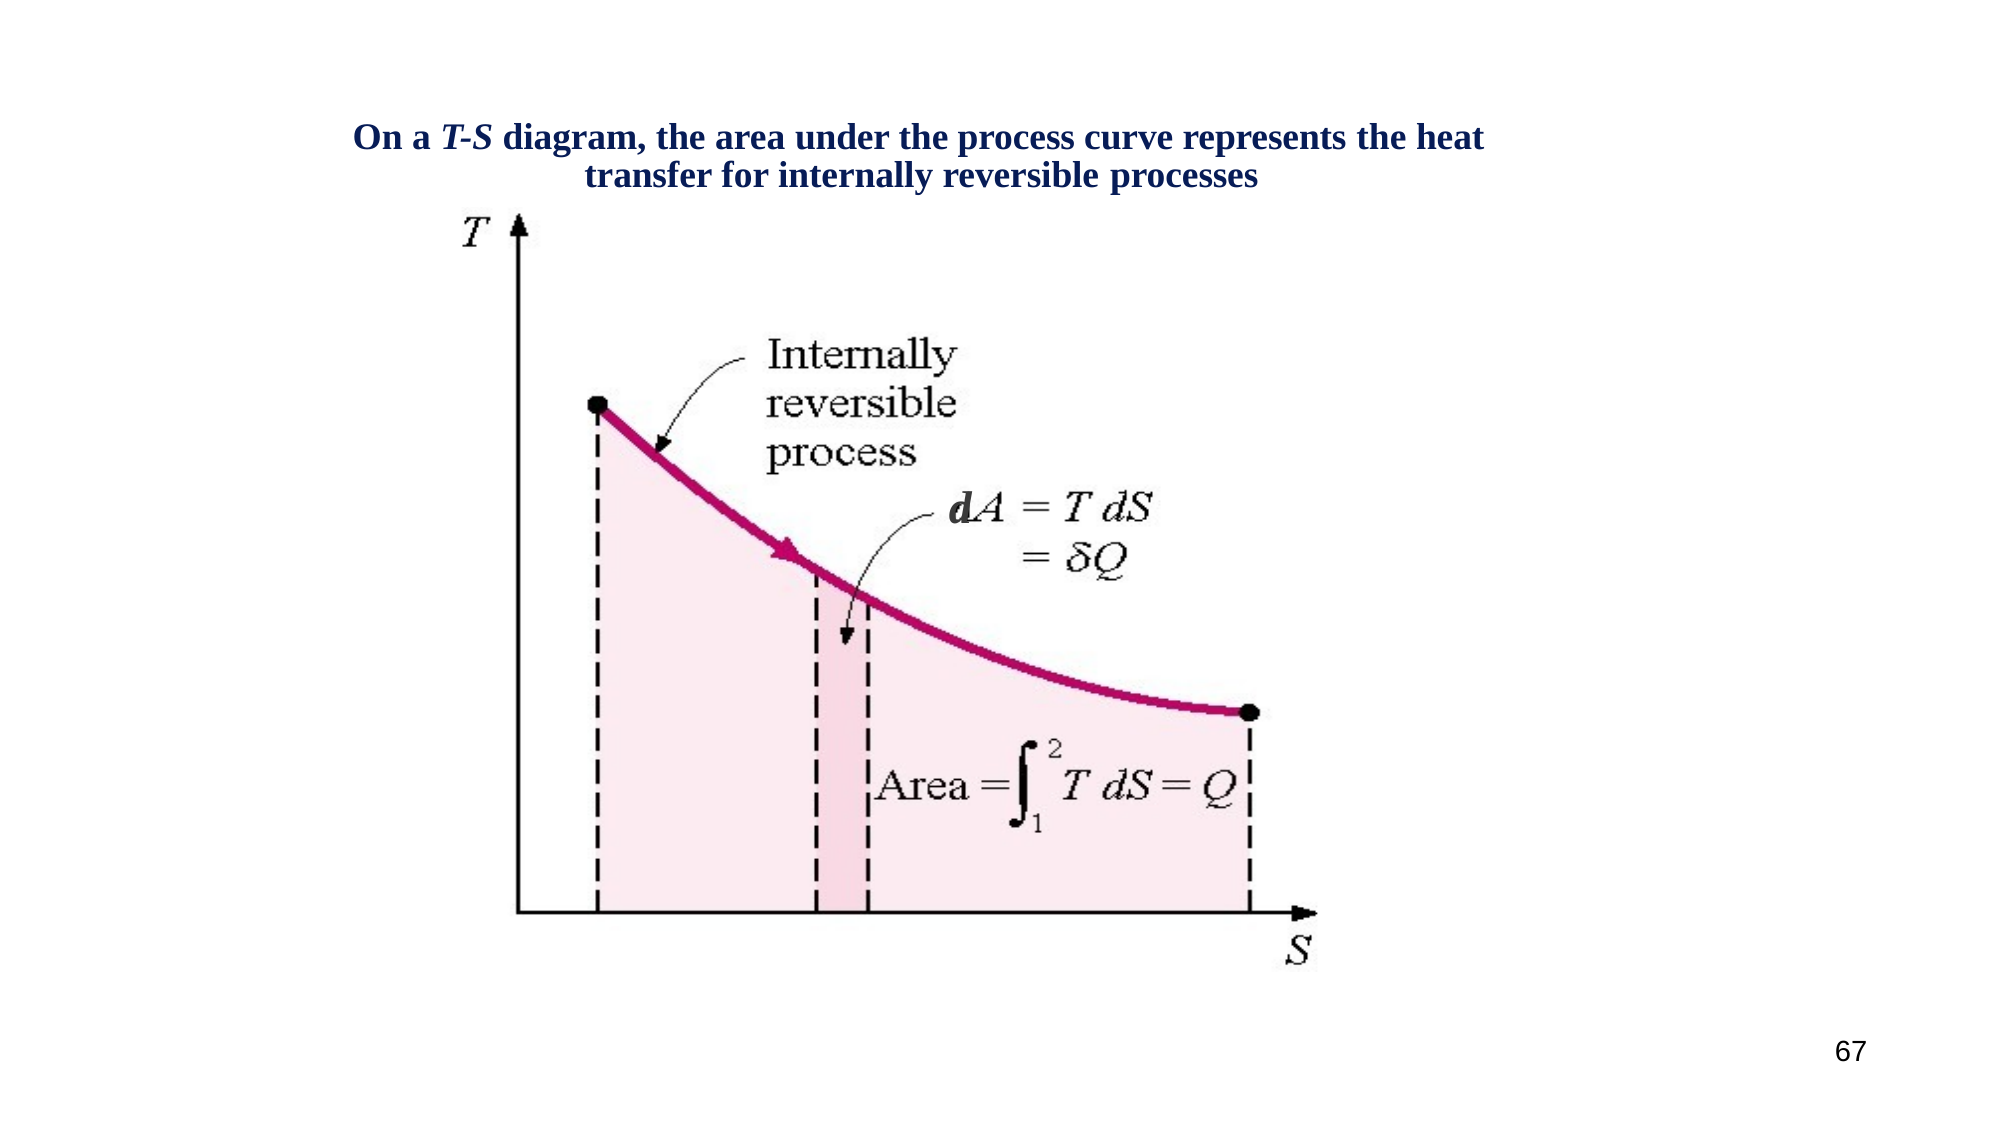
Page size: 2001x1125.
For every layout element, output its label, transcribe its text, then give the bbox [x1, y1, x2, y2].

text_box d [946, 475, 974, 533]
text_box On a T-S diagram, the area under the process curve represents the heat transfer for internally reversible processes [350, 109, 1498, 195]
slide_number 67 [1828, 1032, 1889, 1125]
text_box [461, 207, 1318, 972]
